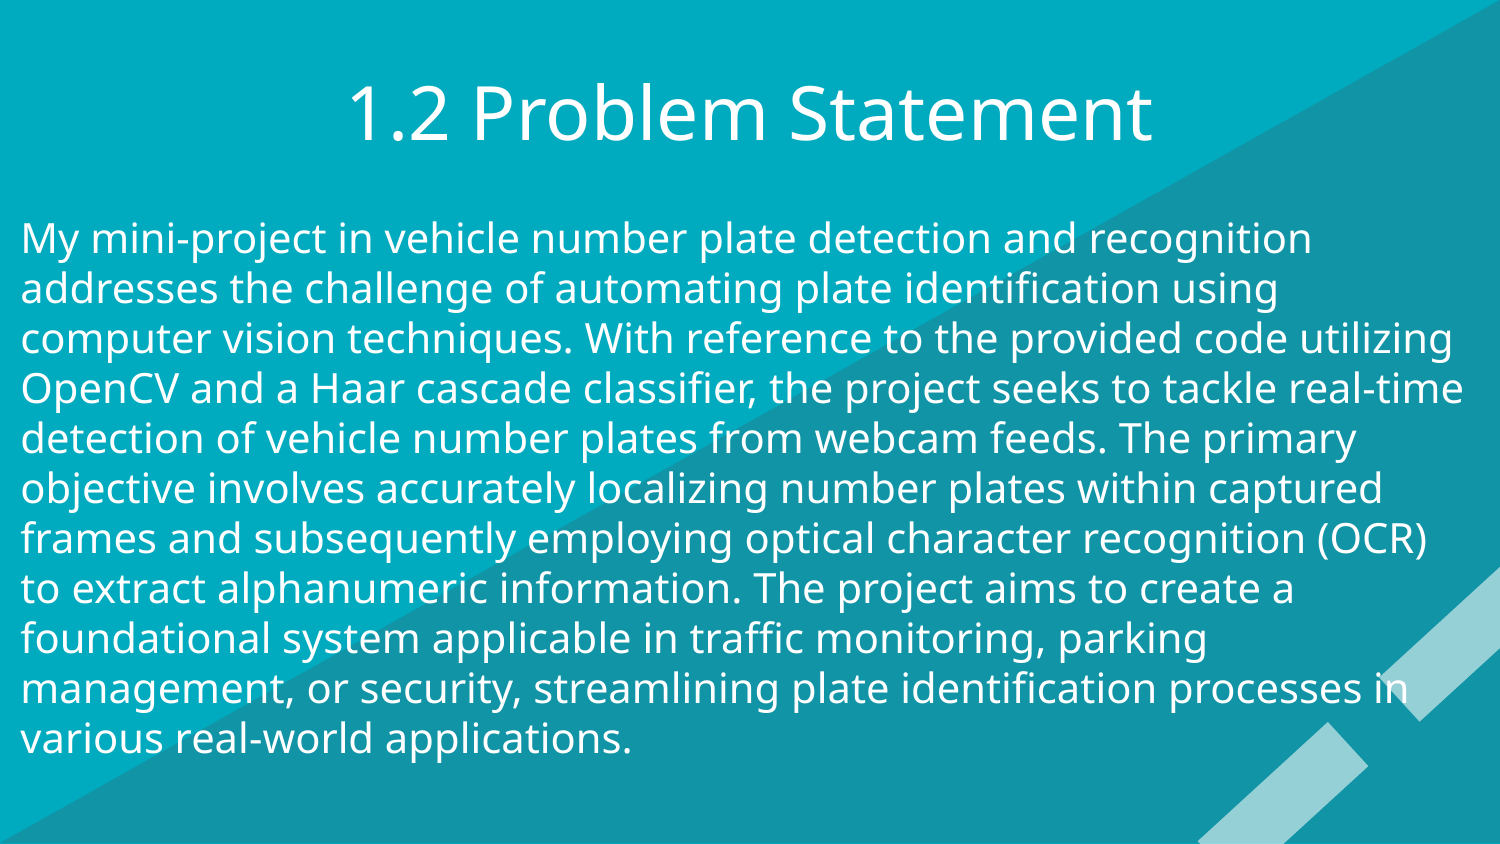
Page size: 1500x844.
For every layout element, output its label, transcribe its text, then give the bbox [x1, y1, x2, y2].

title 1.2 Problem Statement [116, 63, 1383, 158]
text_box My mini-project in vehicle number plate detection and recognition addresses the challenge of automating plate identification using computer vision techniques. With reference to the provided code utilizing OpenCV and a Haar cascade classifier, the project seeks to tackle real-time detection of vehicle number plates from webcam feeds. The primary objective involves accurately localizing number plates within captured frames and subsequently employing optical character recognition (OCR) to extract alphanumeric information. The project aims to create a foundational system applicable in traffic monitoring, parking management, or security, streamlining plate identification processes in various real-world applications. [5, 196, 1487, 821]
